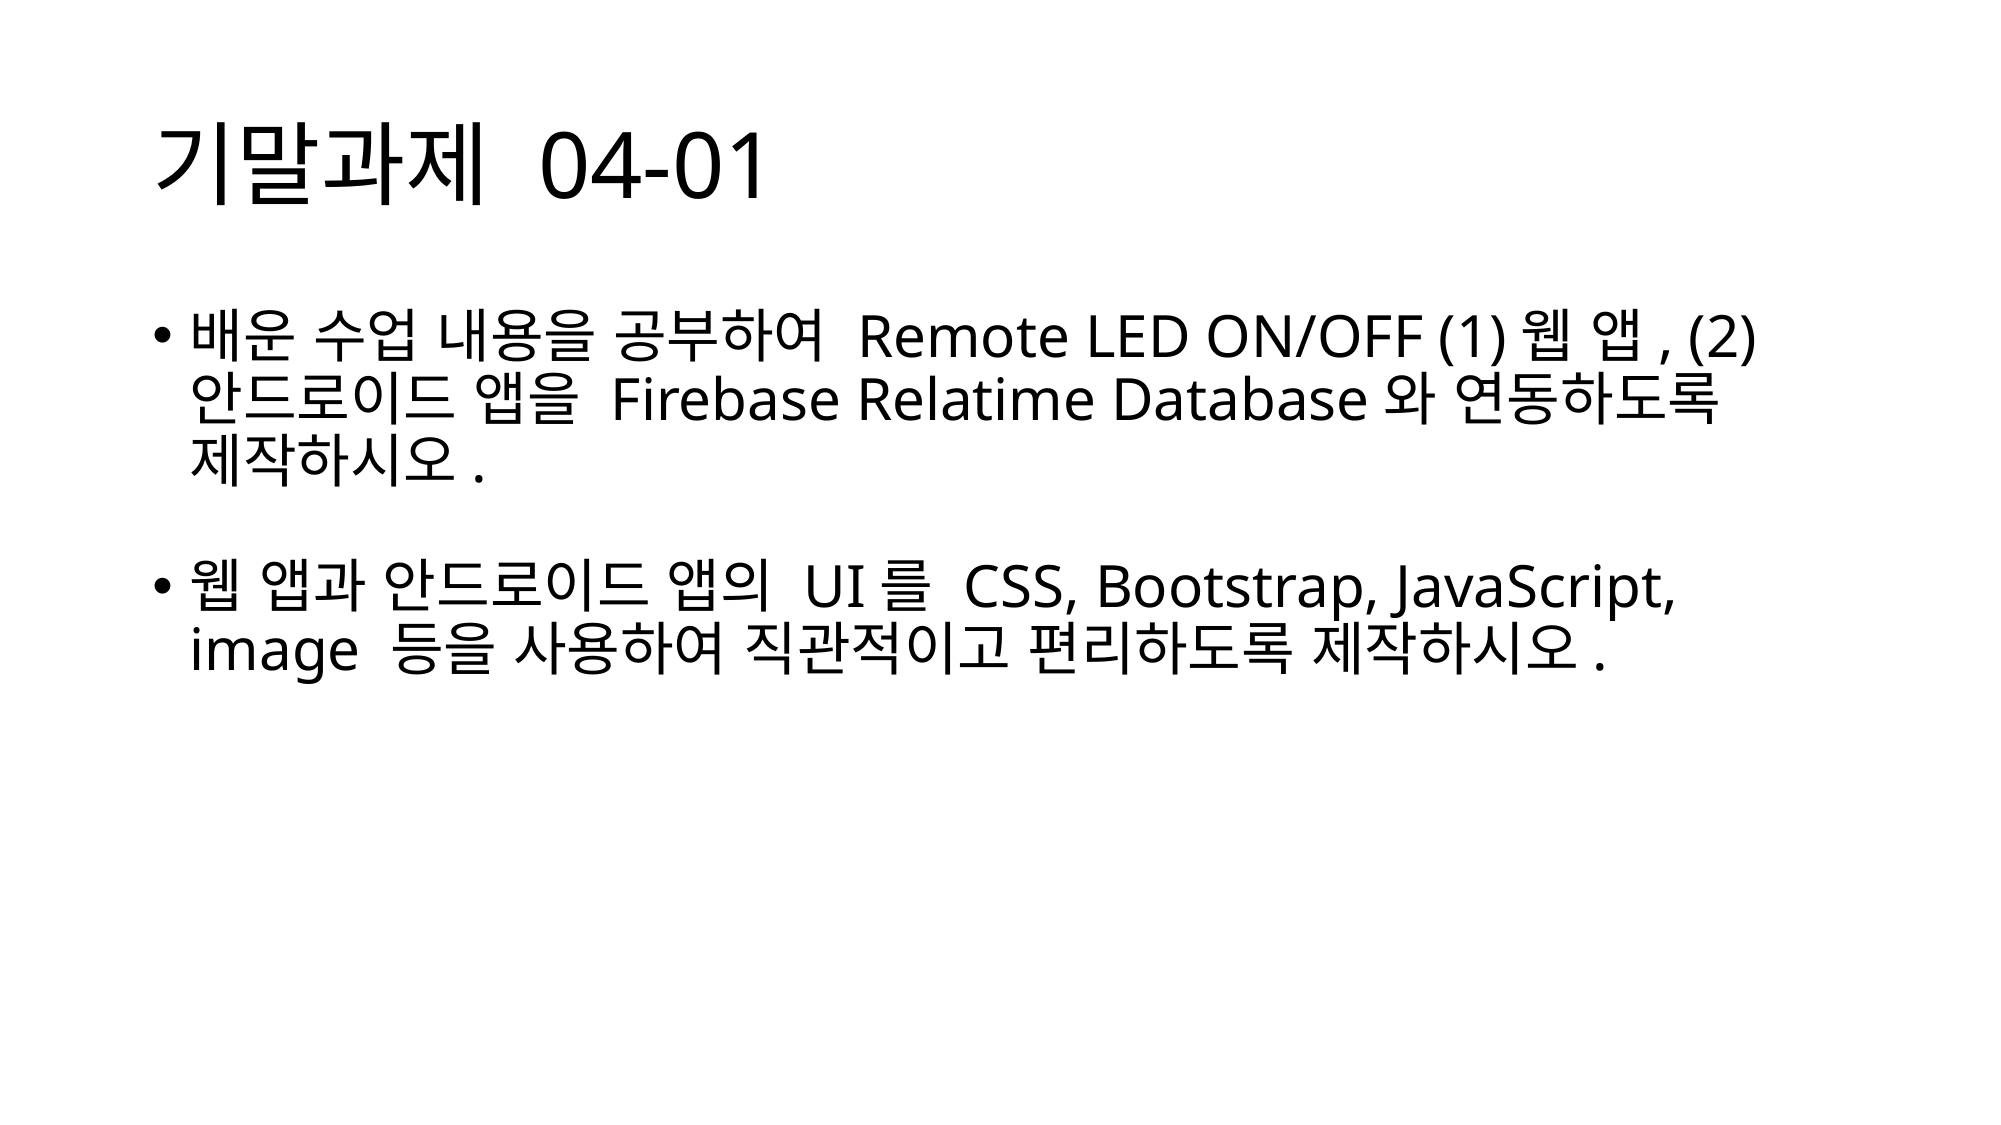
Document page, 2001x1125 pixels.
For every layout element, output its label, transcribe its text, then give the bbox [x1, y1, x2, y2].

list 배운 수업 내용을 공부하여 Remote LED ON/OFF (1)웹 앱, (2)안드로이드 앱을 Firebase Relatime Database와 연동하도록 제작하시오. 웹 앱과 안드로이드 앱의 UI를 CSS, Bootstrap, JavaScript, image 등을 사용하여 직관적이고 편리하도록 제작하시오. [137, 299, 1863, 1014]
title 기말과제 04-01 [137, 59, 1863, 278]
